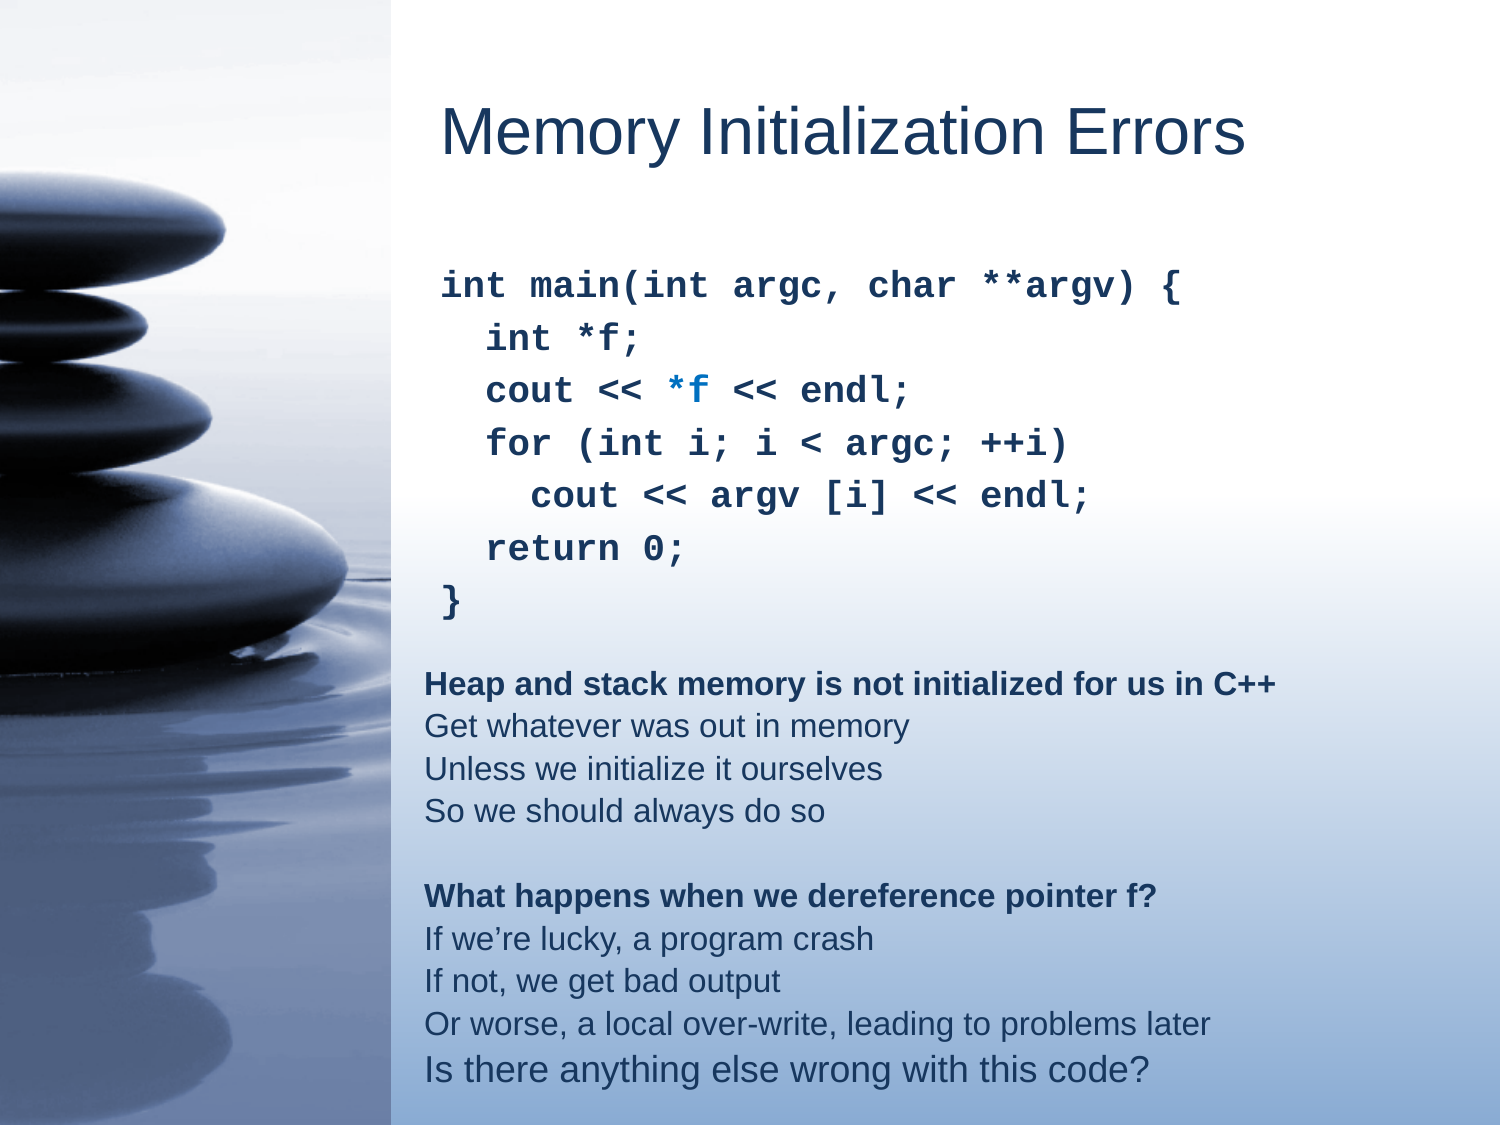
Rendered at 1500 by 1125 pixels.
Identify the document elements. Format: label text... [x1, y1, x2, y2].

list Heap and stack memory is not initialized for us in C++ Get whatever was out in memory Unless we initialize it ourselves So we should always do so What happens when we dereference pointer f? If we’re lucky, a program crash If not, we get bad output Or worse, a local over-write, leading to problems later Is there anything else wrong with this code? [409, 659, 1500, 1125]
picture [0, 0, 391, 1125]
list int main(int argc, char **argv) { int *f; cout << *f << endl; for (int i; i < argc; ++i) cout << argv [i] << endl; return 0; } [425, 200, 1450, 659]
title Memory Initialization Errors [425, 45, 1450, 175]
